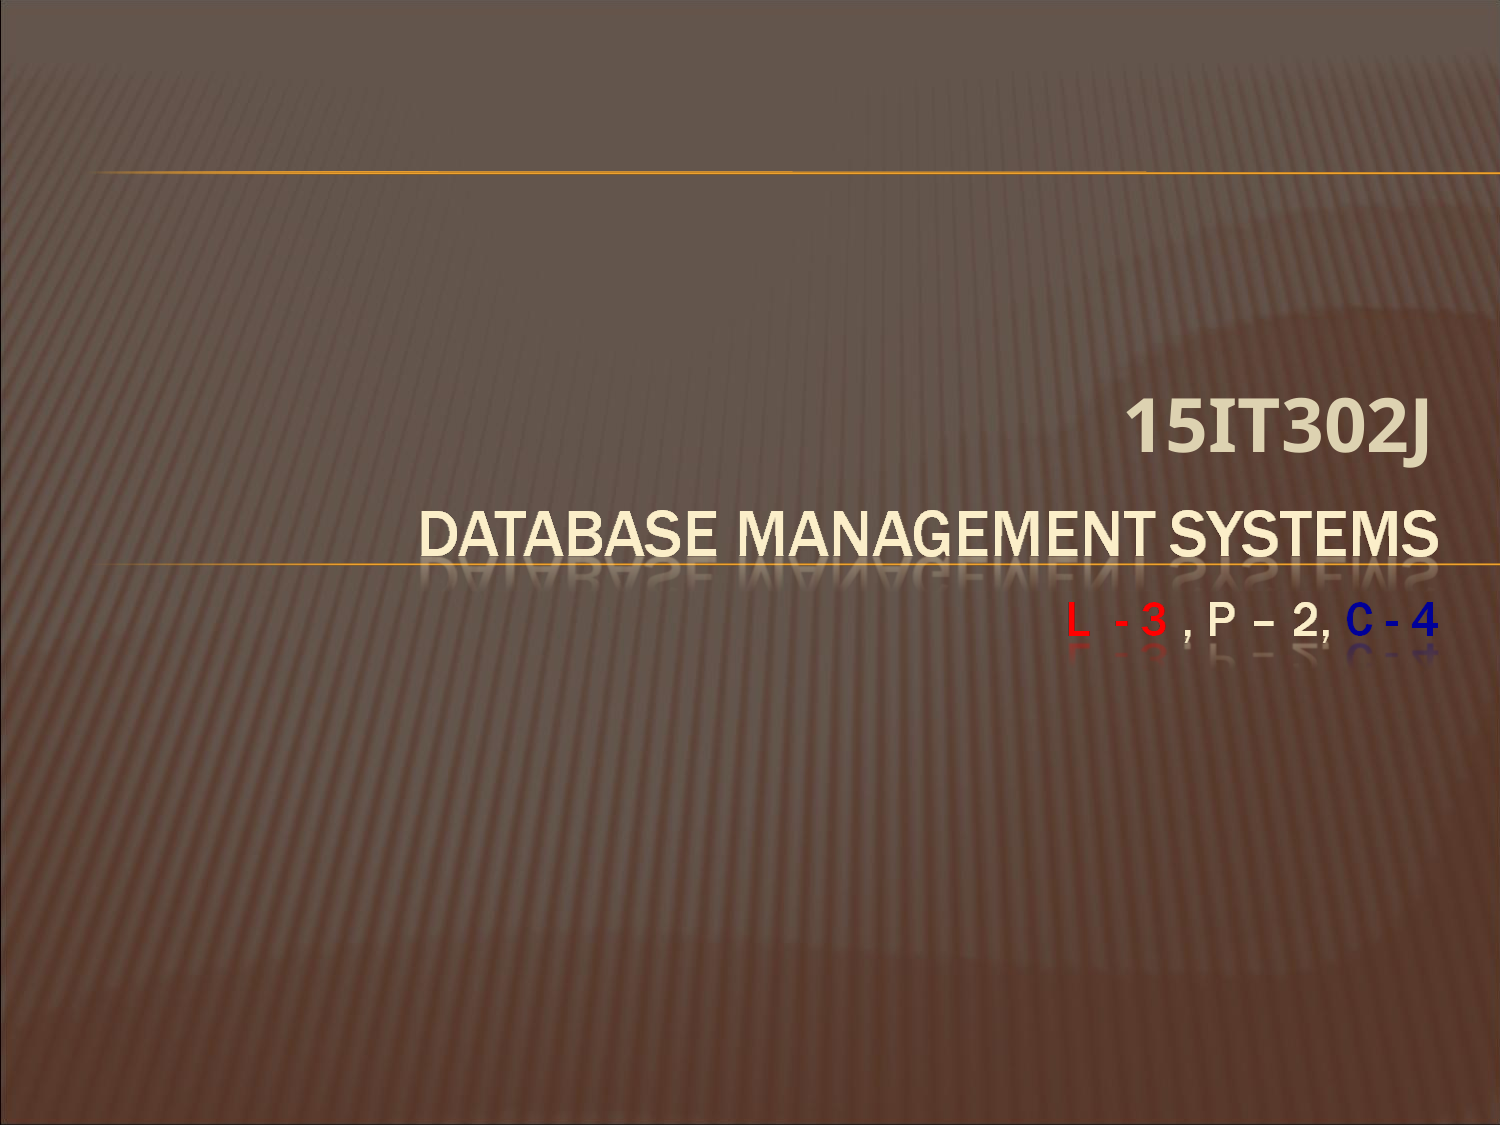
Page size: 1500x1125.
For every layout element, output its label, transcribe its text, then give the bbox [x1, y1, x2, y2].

picture [0, 0, 1500, 1125]
list 15IT302J [62, 275, 1450, 471]
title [28, 471, 1483, 704]
